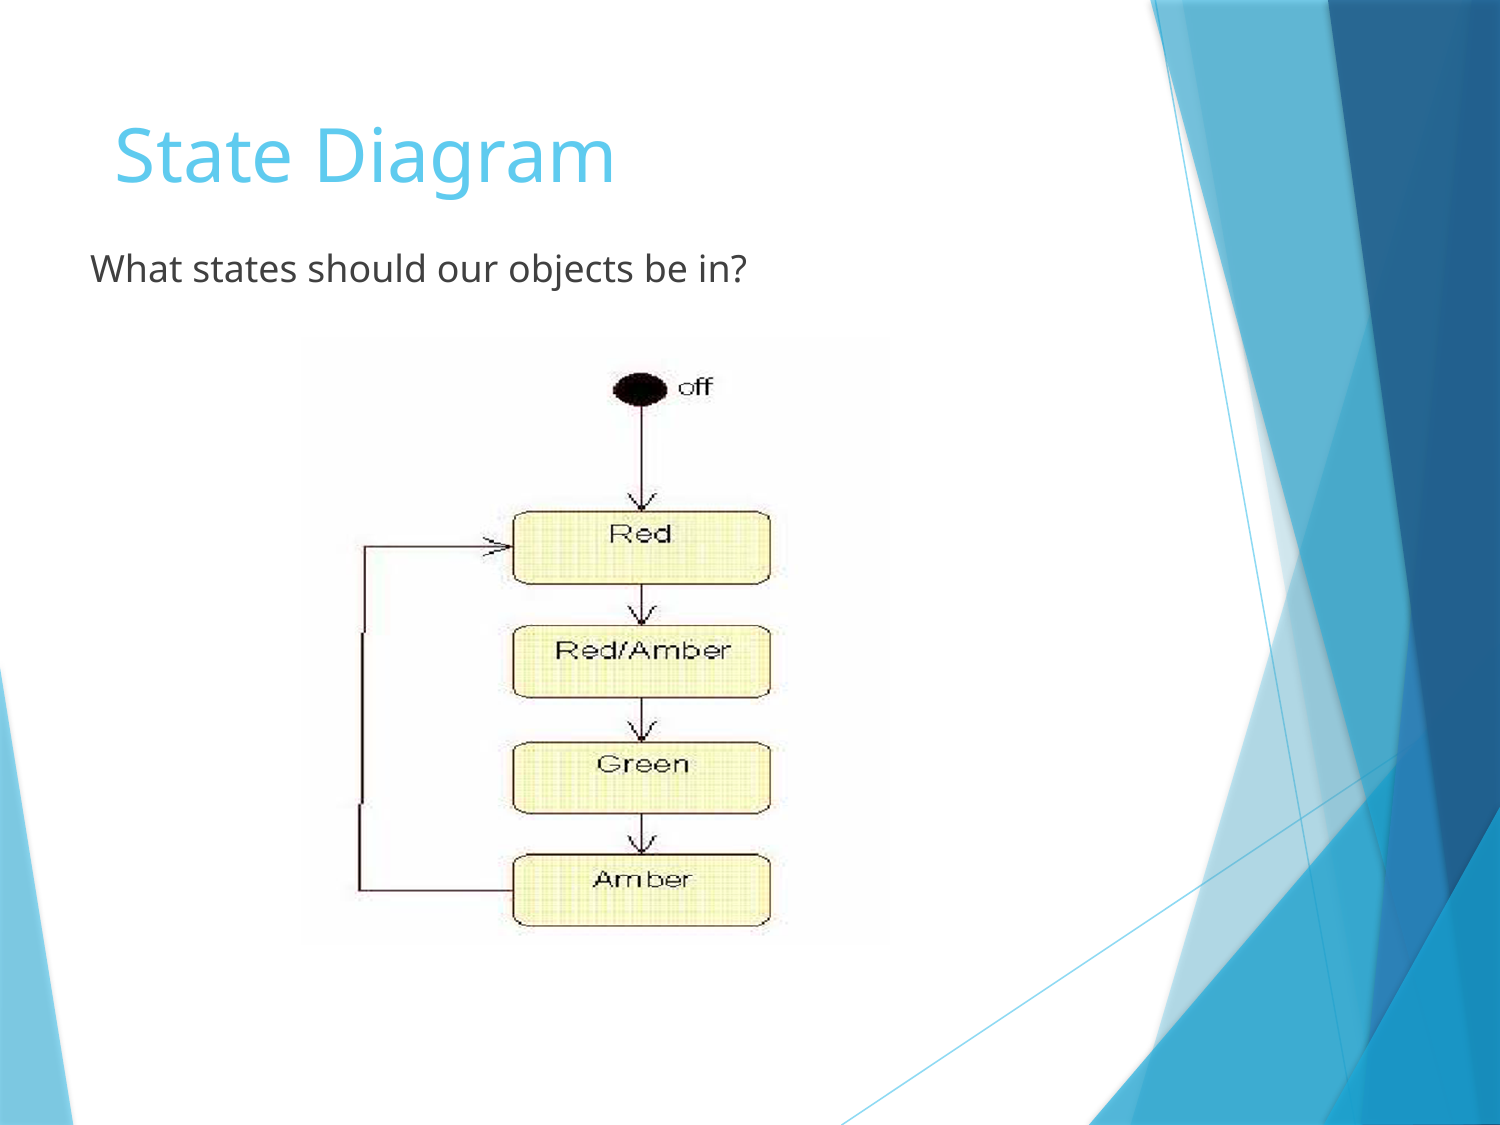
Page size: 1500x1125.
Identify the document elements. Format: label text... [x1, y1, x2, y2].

list What states should our objects be in? [75, 237, 1117, 875]
picture [301, 336, 890, 976]
title State Diagram [99, 99, 1142, 317]
